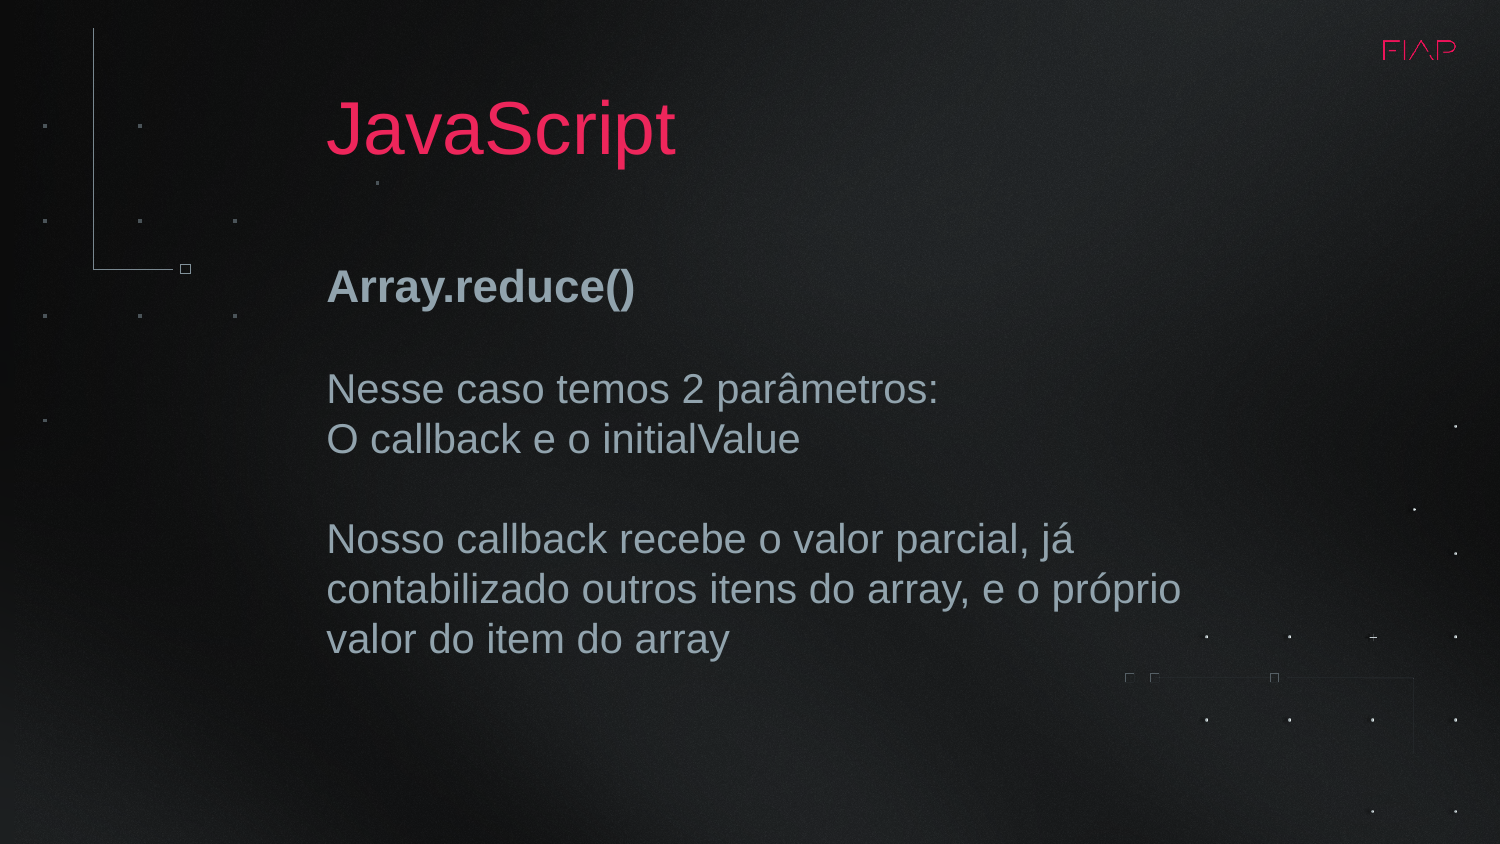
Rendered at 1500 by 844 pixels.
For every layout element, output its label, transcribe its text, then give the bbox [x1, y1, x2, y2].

picture [0, 0, 1500, 844]
text_box Array.reduce() Nesse caso temos 2 parâmetros: O callback e o initialValue Nosso callback recebe o valor parcial, já contabilizado outros itens do array, e o próprio valor do item do array [311, 249, 1292, 670]
text_box JavaScript [383, 72, 1126, 177]
